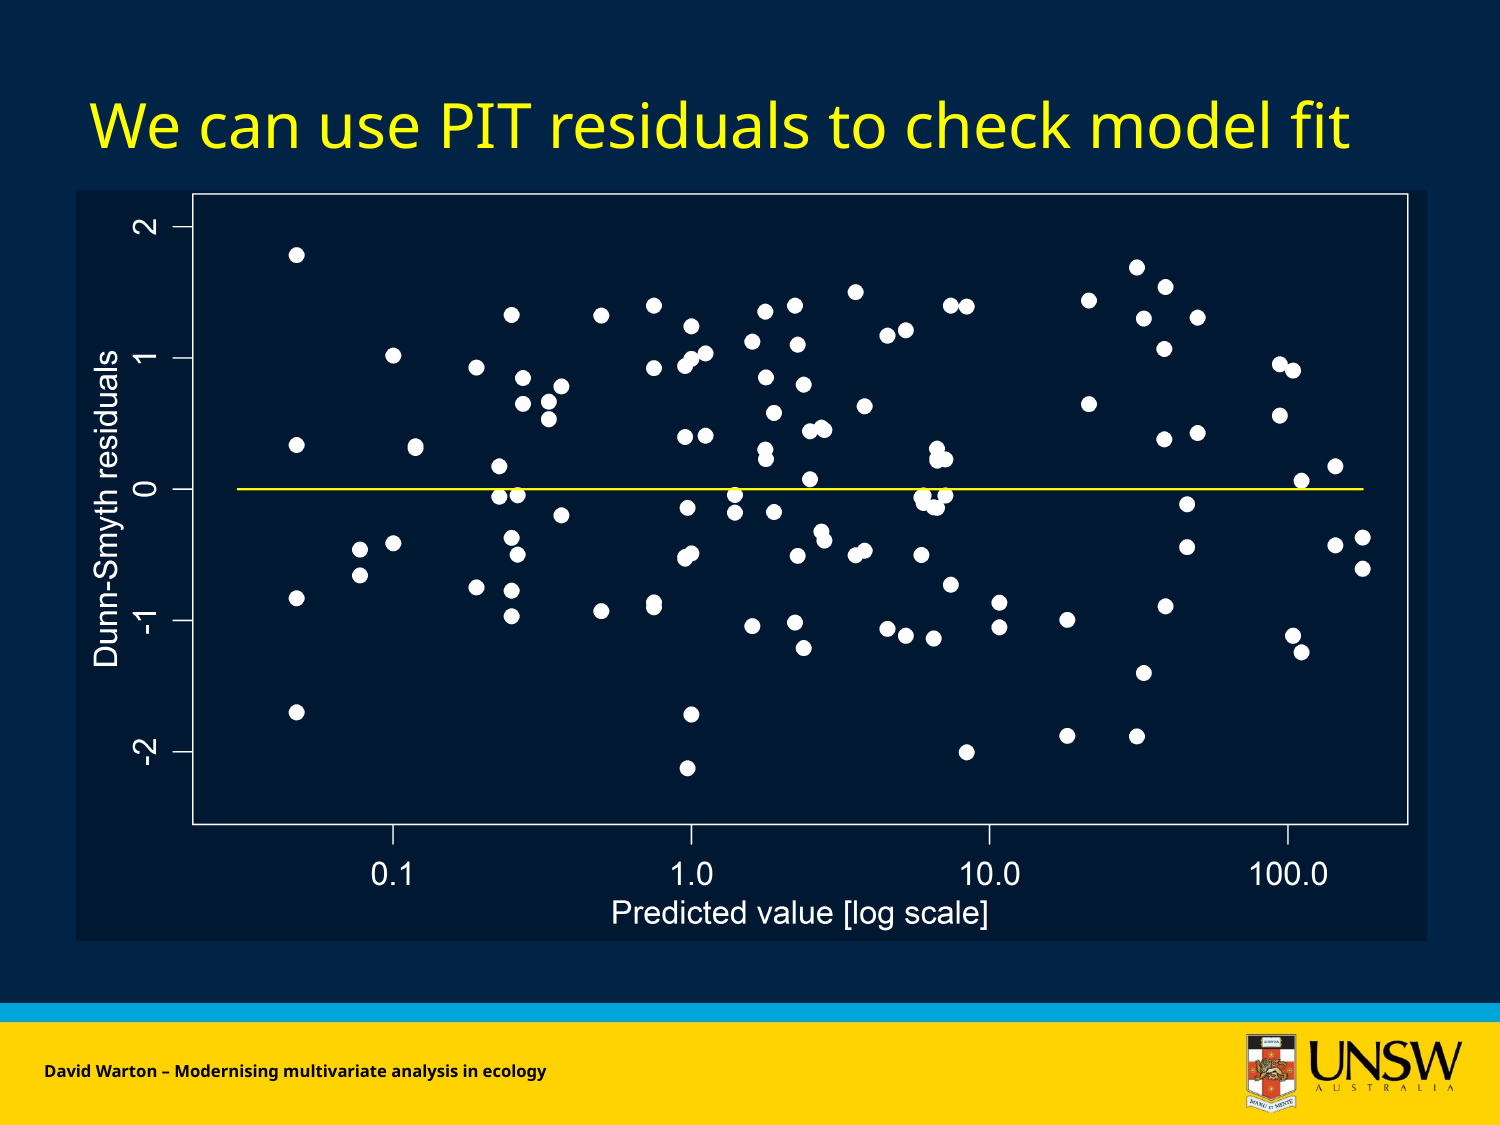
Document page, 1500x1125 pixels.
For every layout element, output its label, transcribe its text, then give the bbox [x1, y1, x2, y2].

picture [76, 190, 1427, 941]
picture [0, 1022, 1500, 1125]
title We can use PIT residuals to check model fit [75, 78, 1425, 188]
